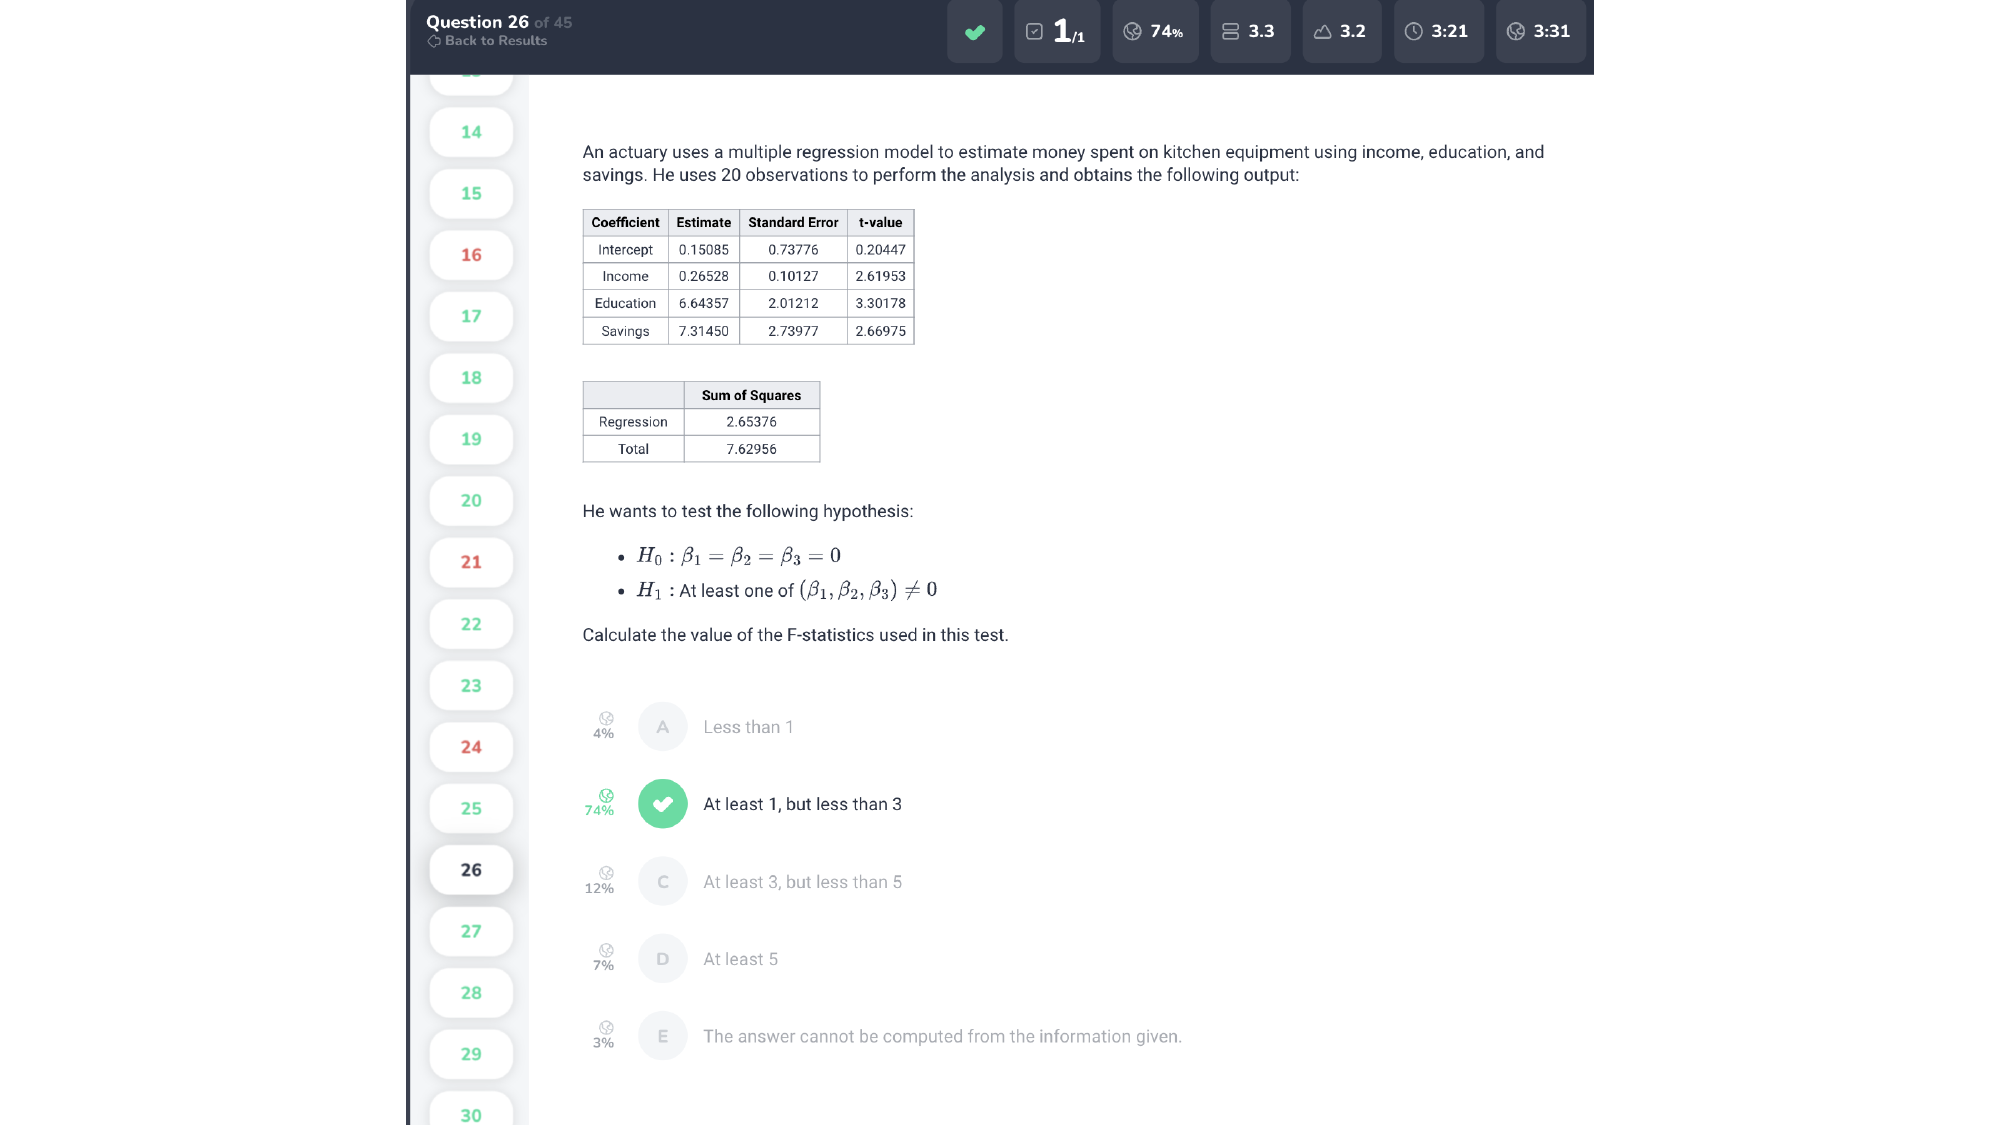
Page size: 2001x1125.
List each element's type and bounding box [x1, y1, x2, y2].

picture [405, 0, 1595, 1125]
